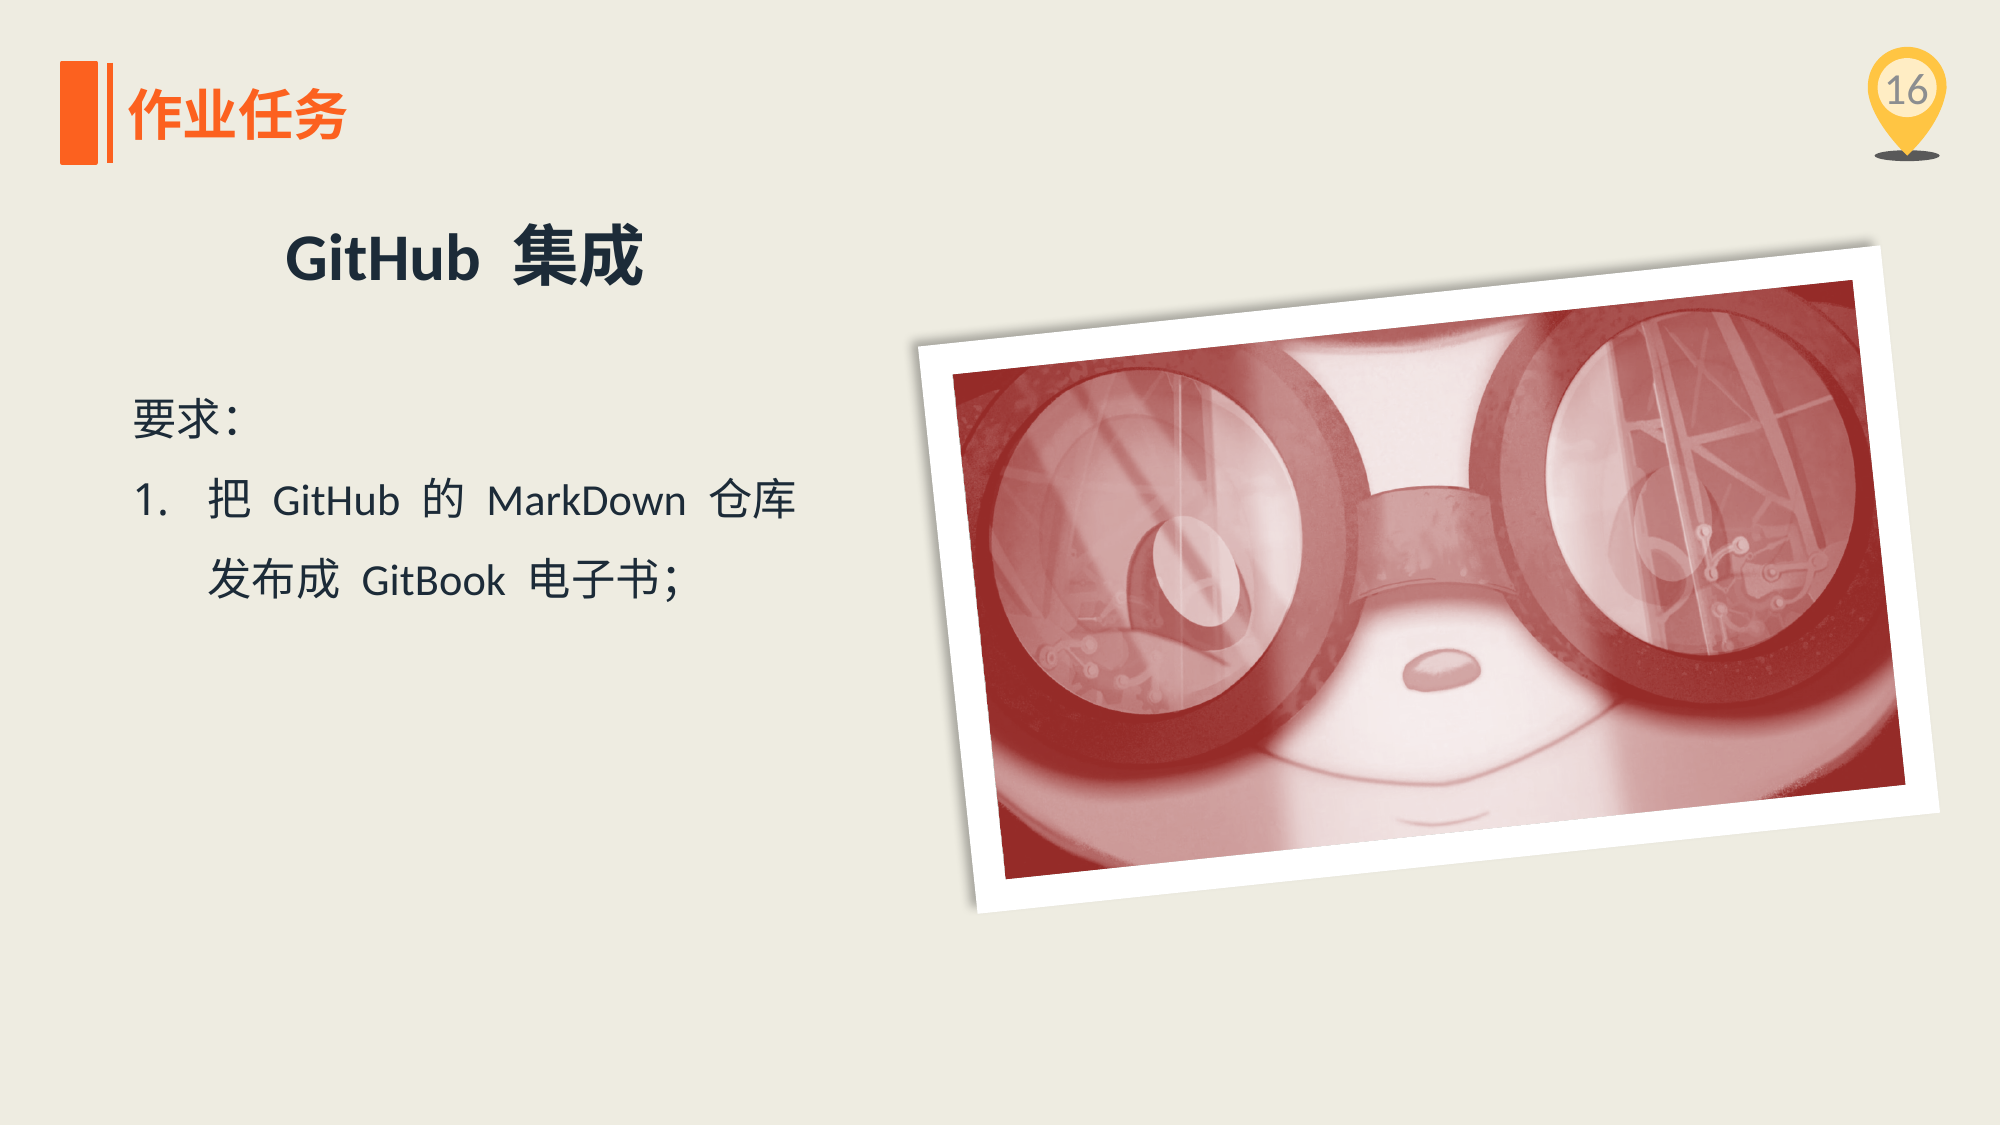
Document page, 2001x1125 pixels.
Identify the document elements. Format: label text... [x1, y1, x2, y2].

slide_number 16 [1673, 57, 2000, 118]
text_box 作业任务 [115, 72, 577, 154]
text_box [60, 61, 98, 165]
picture [976, 325, 1882, 834]
text_box 要求： 把 GitHub 的 MarkDown 仓库发布成 GitBook 电子书； [117, 356, 812, 612]
text_box GitHub 集成 [270, 206, 661, 302]
